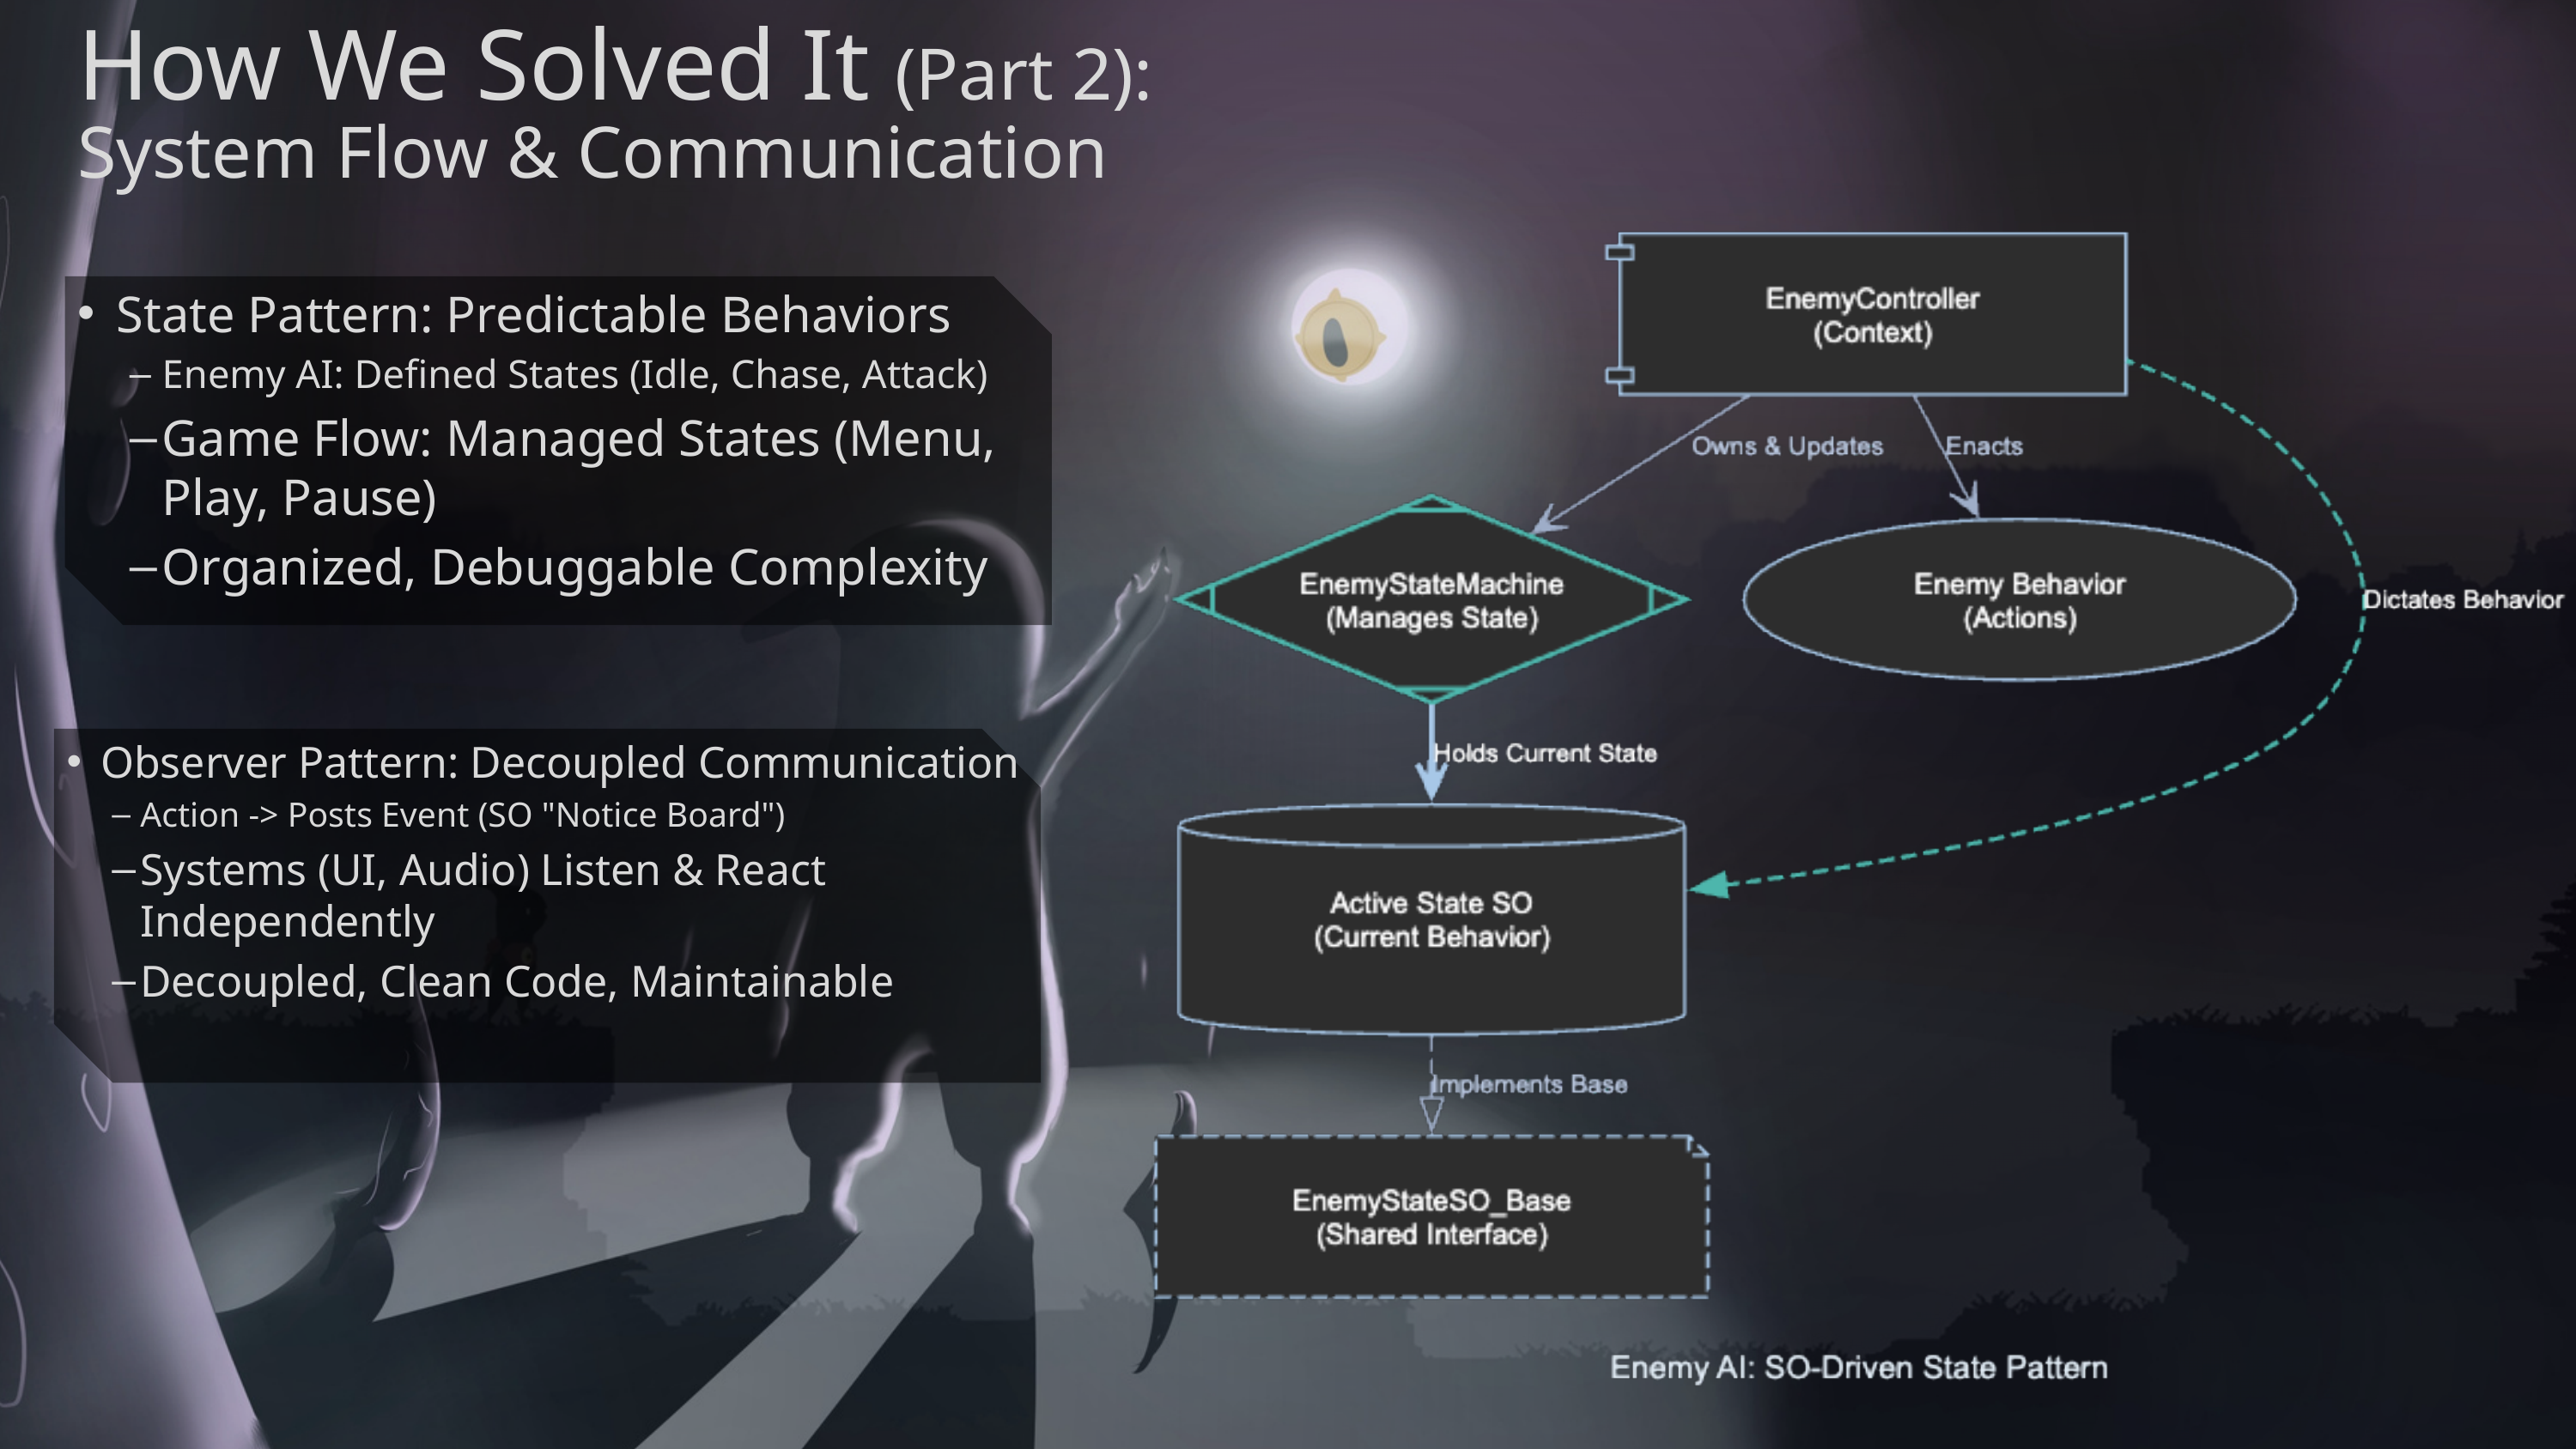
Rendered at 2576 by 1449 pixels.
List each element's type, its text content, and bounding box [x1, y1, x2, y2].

list Observer Pattern: Decoupled Communication Action -> Posts Event (SO "Notice Board") Systems (UI, Audio) Listen & React Independently Decoupled, Clean Code, Maintainable [53, 728, 1042, 1061]
text_box [88, 785, 1043, 1085]
text_box [104, 331, 1054, 627]
text_box State Pattern: Predictable Behaviors Enemy AI: Defined States (Idle, Chase, Attack) Game Flow: Managed States (Menu, Play, Pause) Organized, Debuggable Complexity [64, 276, 1052, 609]
text_box [0, 0, 2576, 1449]
picture [1143, 221, 2576, 1413]
title How We Solved It (Part 2): System Flow & Communication [64, 39, 1385, 200]
